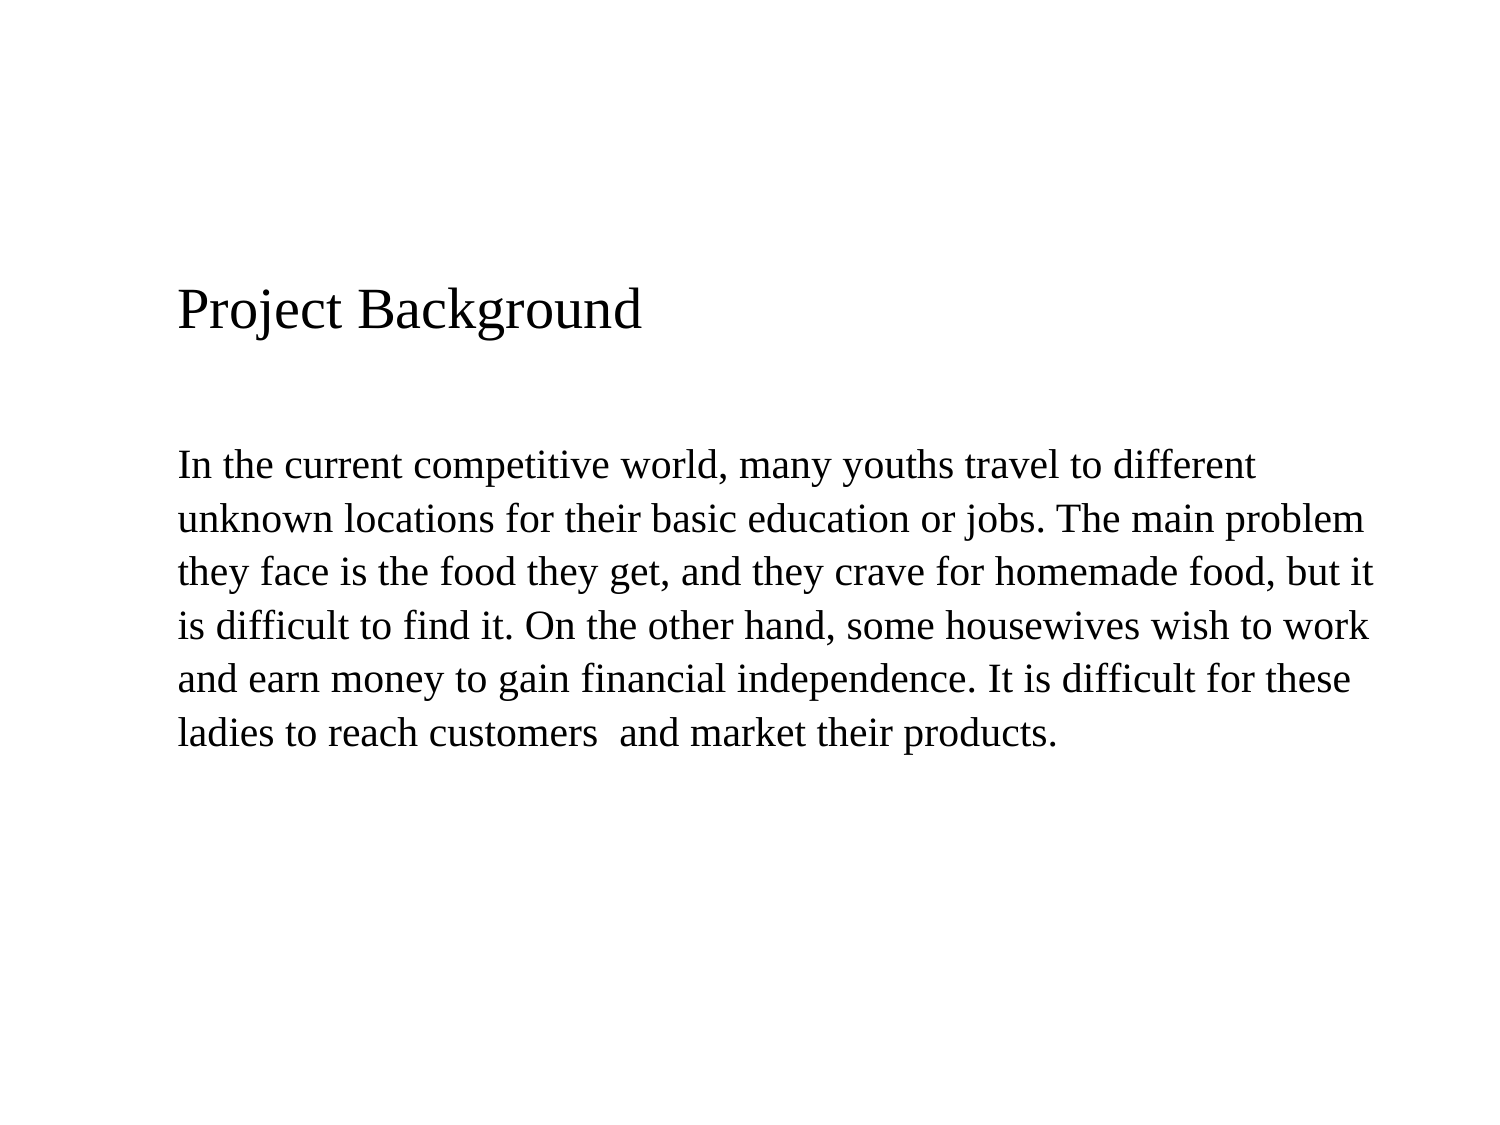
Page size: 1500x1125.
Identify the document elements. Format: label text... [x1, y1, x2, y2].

subtitle Project Background In the current competitive world, many youths travel to different unknown locations for their basic education or jobs. The main problem they face is the food they get, and they crave for homemade food, but it is difficult to find it. On the other hand, some housewives wish to work and earn money to gain financial independence. It is difficult for these ladies to reach customers and market their products. [162, 262, 1397, 900]
